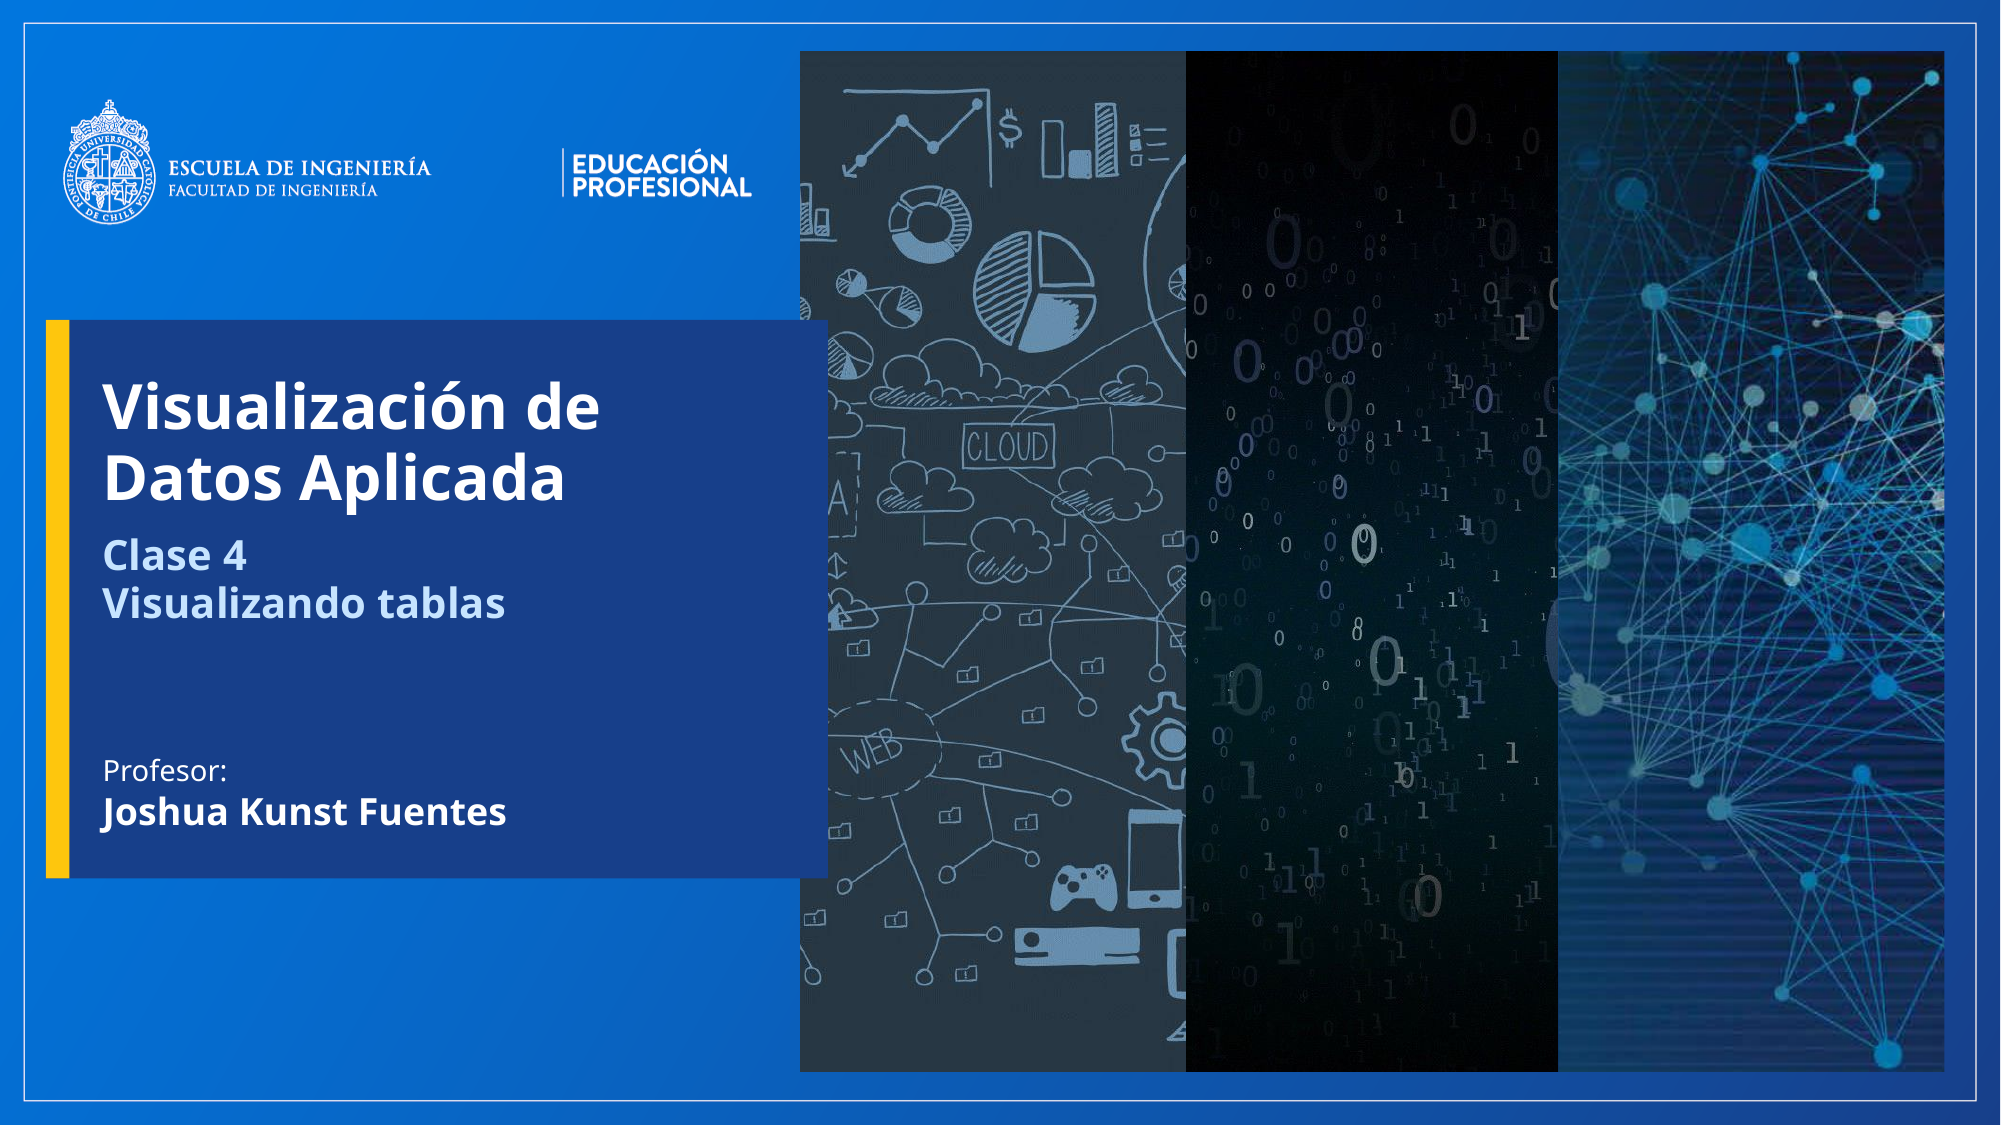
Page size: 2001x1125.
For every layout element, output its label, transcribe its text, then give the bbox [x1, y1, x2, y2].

text_box [70, 319, 799, 879]
text_box Visualización de Datos Aplicada [102, 371, 772, 513]
picture [0, 0, 2001, 1125]
text_box Clase 4 Visualizando tablas [102, 531, 772, 628]
text_box [45, 319, 70, 879]
text_box Profesor: Joshua Kunst Fuentes [102, 741, 772, 834]
